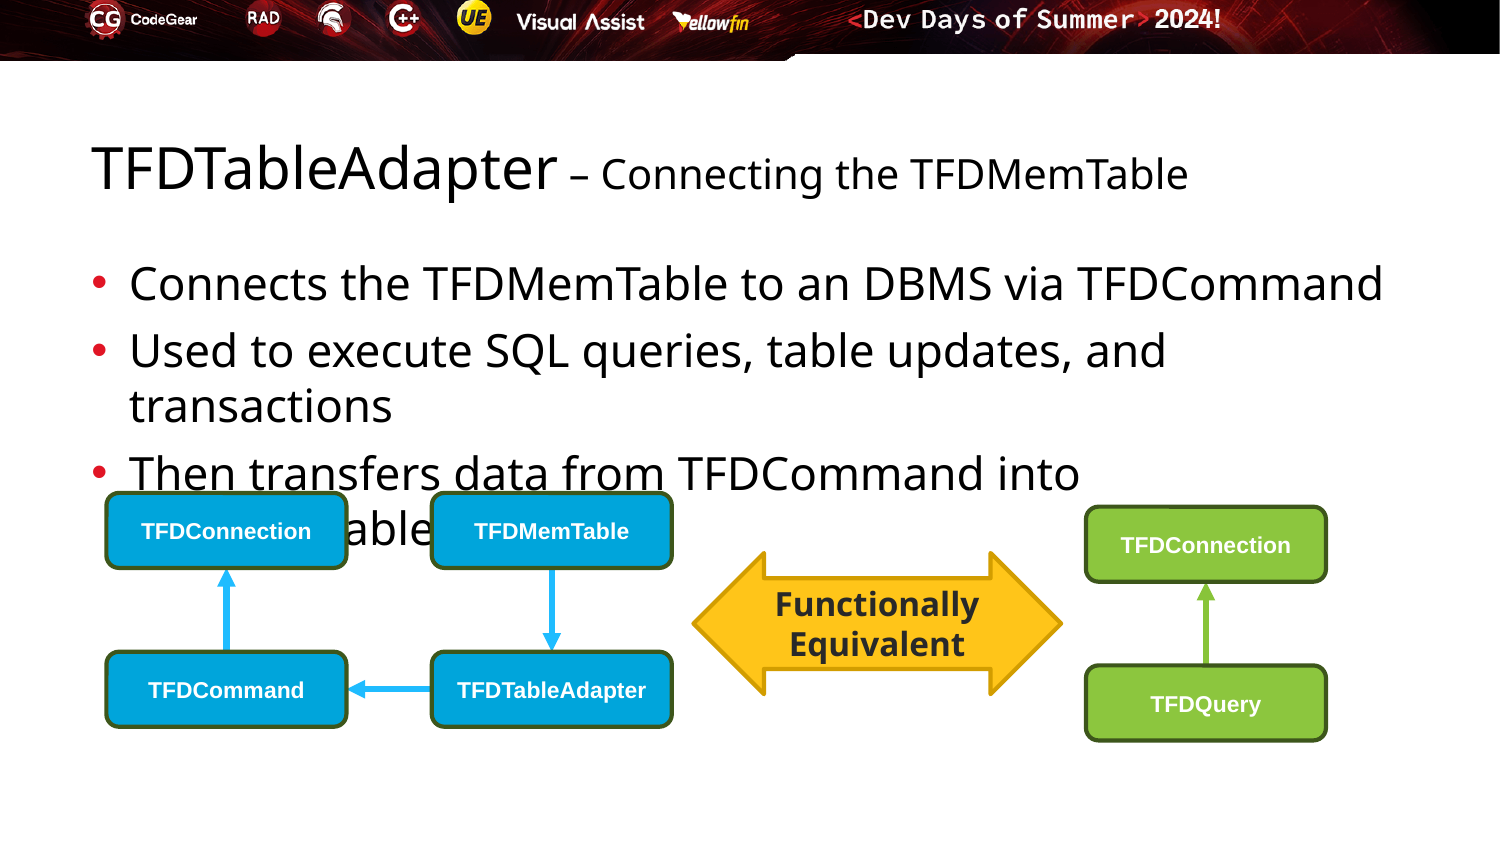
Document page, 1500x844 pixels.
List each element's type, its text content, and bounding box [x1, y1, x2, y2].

picture [0, 0, 1500, 65]
list Connects the TFDMemTable to an DBMS via TFDCommand Used to execute SQL queries, table updates, and transactions Then transfers data from TFDCommand into TFDMemTable [76, 239, 1401, 477]
text_box Functionally Equivalent [691, 551, 1064, 697]
title TFDTableAdapter – Connecting the TFDMemTable [76, 103, 1401, 217]
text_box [1085, 506, 1327, 741]
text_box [106, 492, 673, 727]
